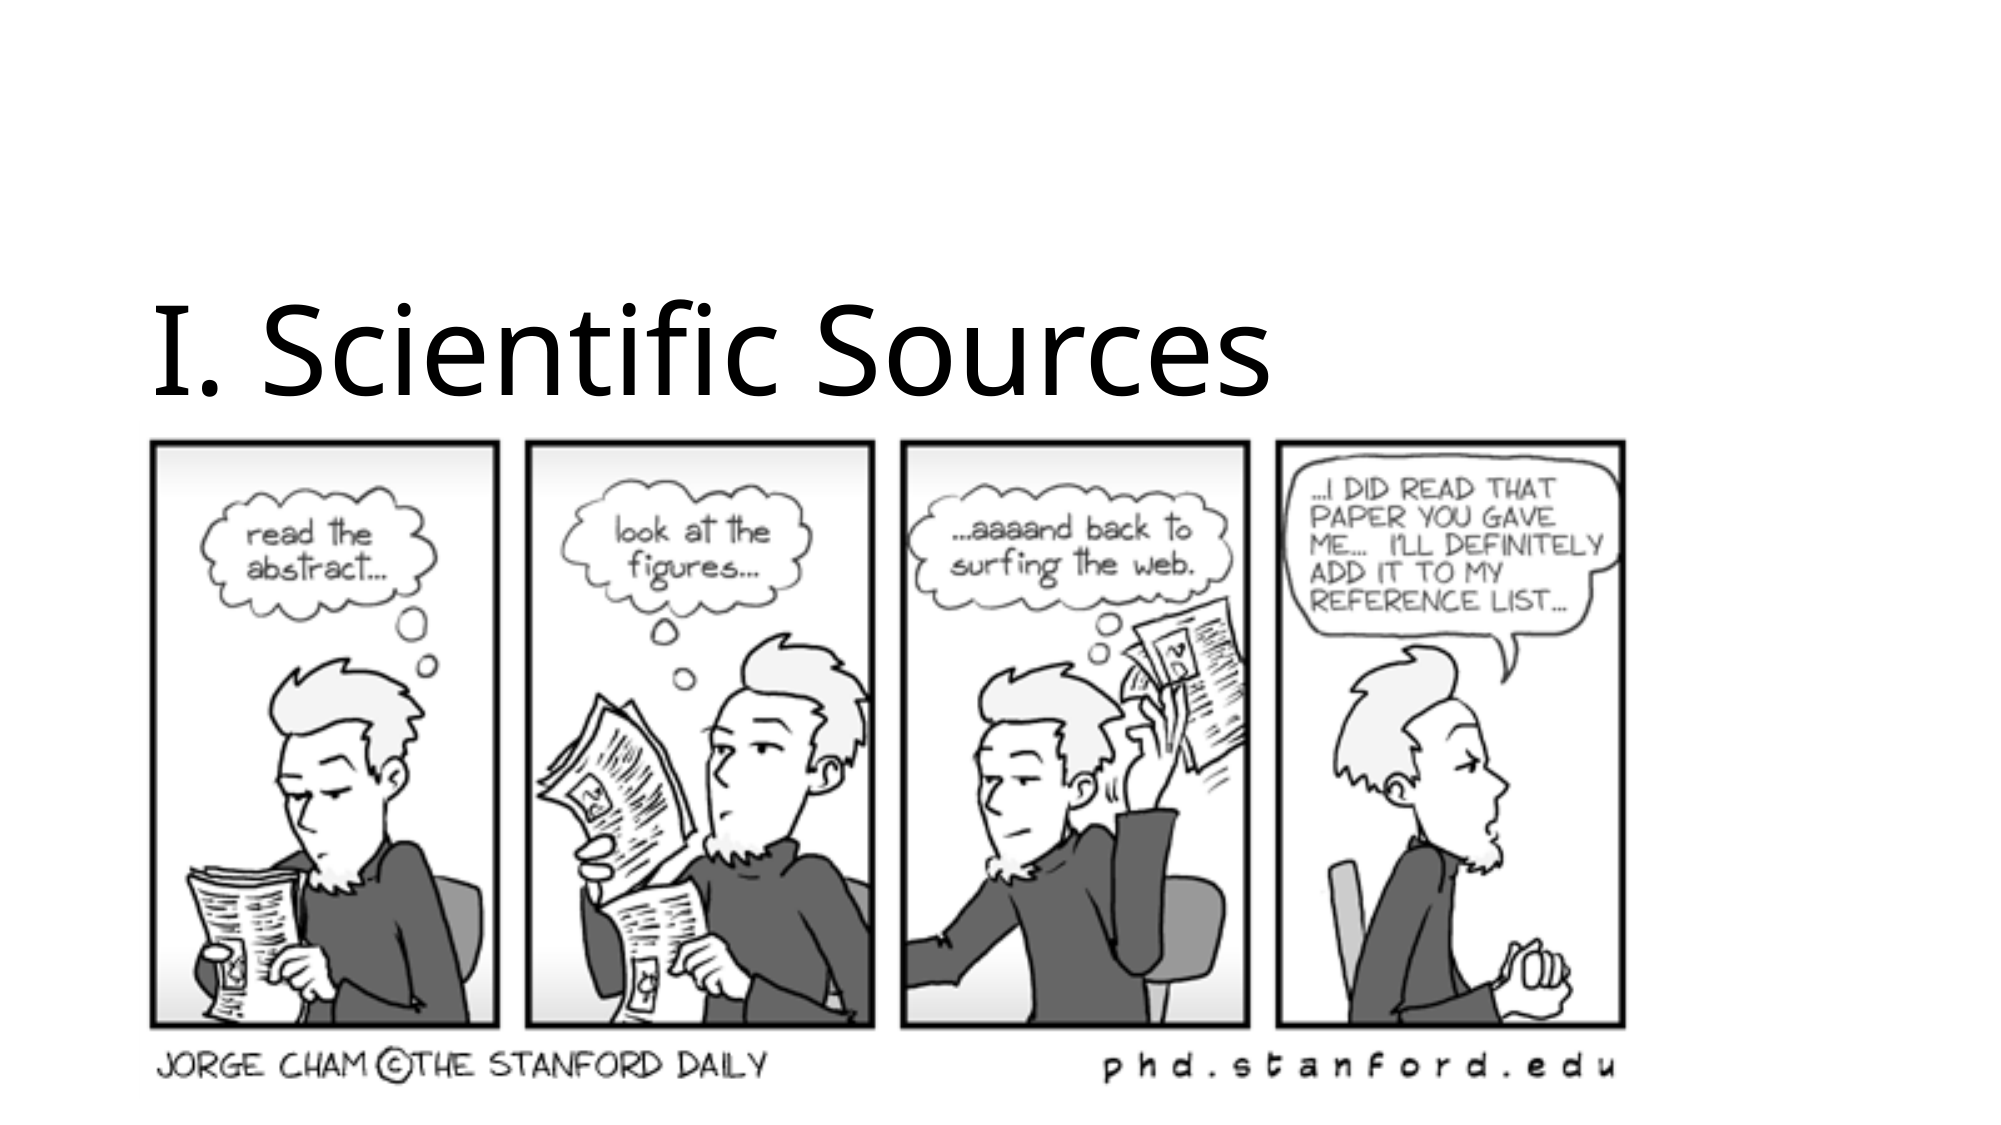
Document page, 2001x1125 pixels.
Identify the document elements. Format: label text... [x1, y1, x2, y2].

picture [137, 420, 1639, 1100]
title I. Scientific Sources [136, 280, 1862, 749]
